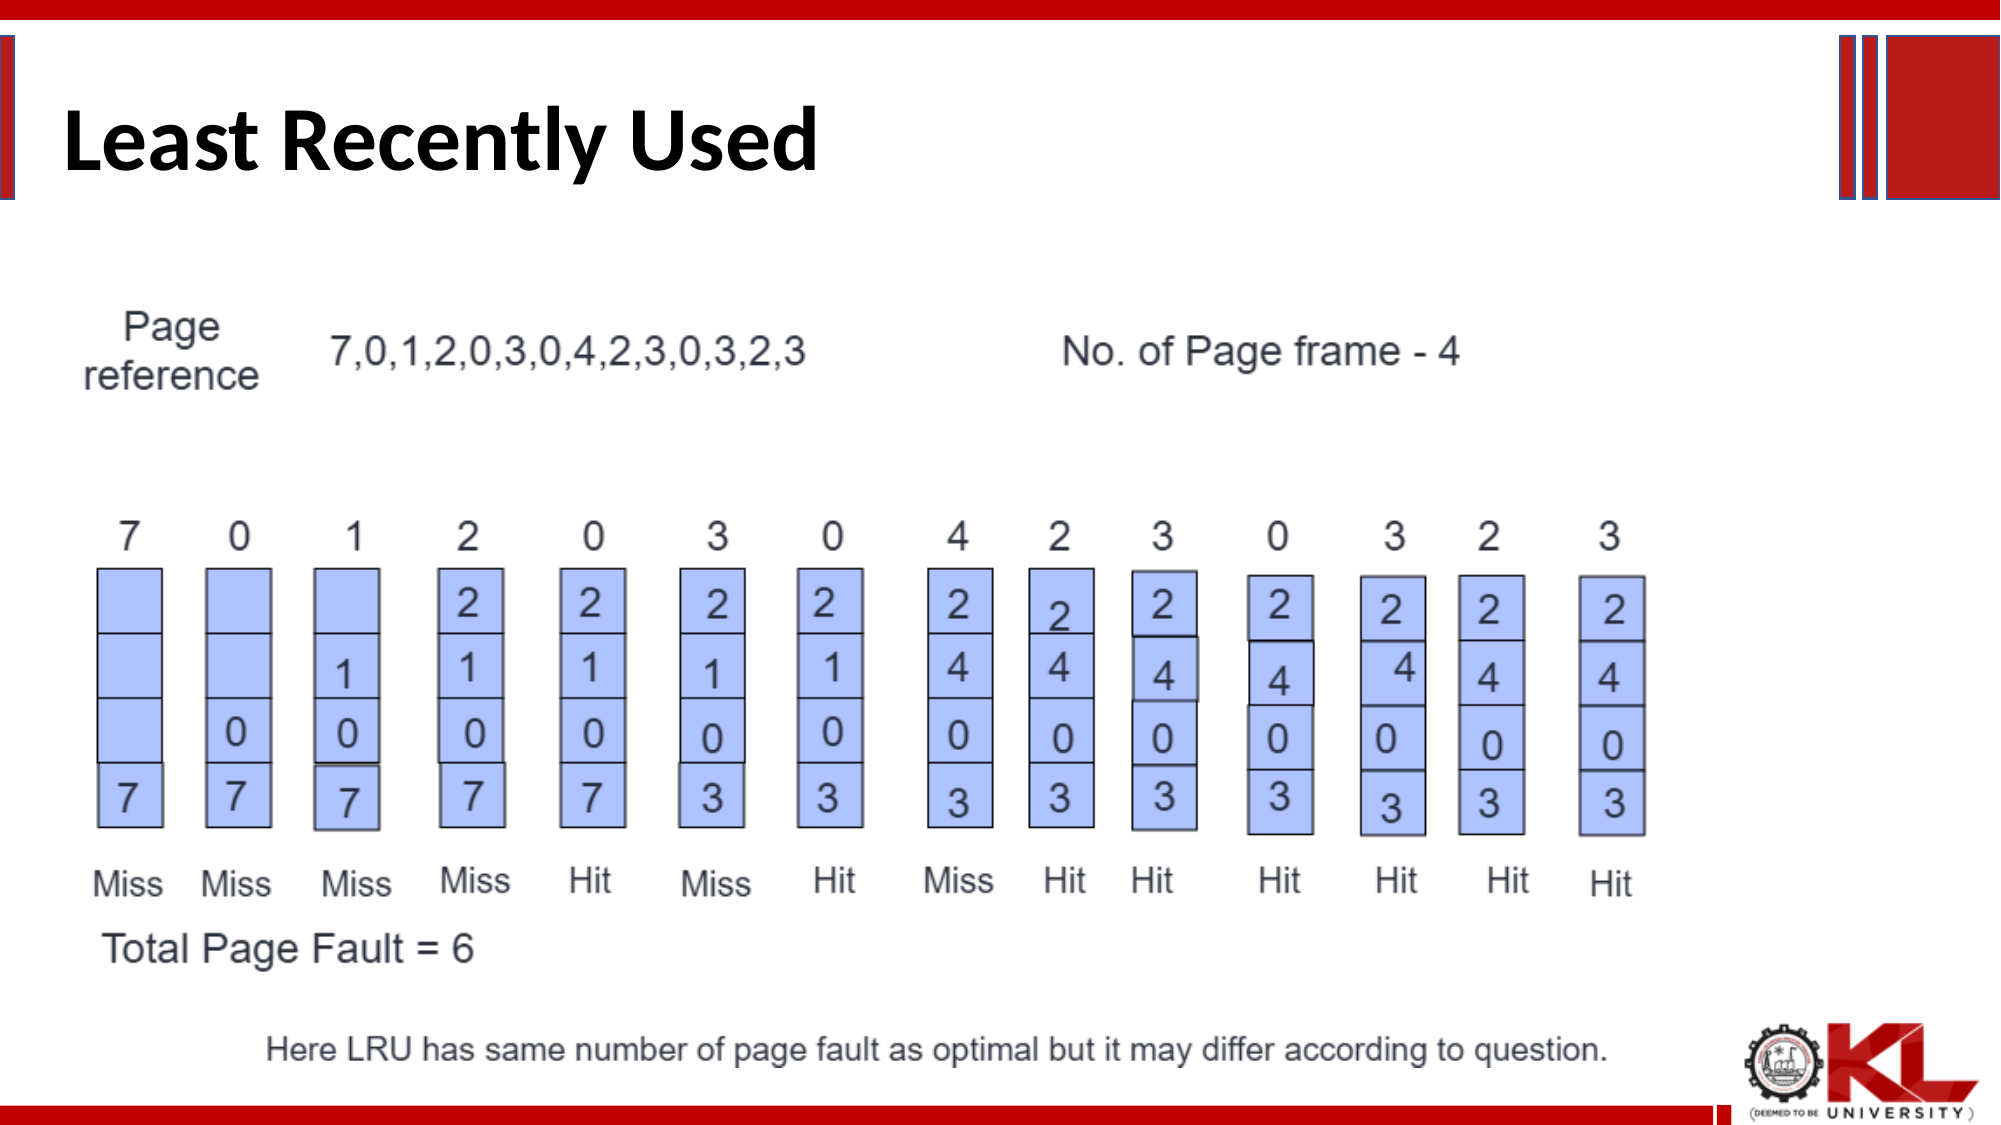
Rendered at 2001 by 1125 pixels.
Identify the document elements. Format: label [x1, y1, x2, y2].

picture [83, 231, 1788, 1068]
text_box [0, 0, 2000, 1125]
